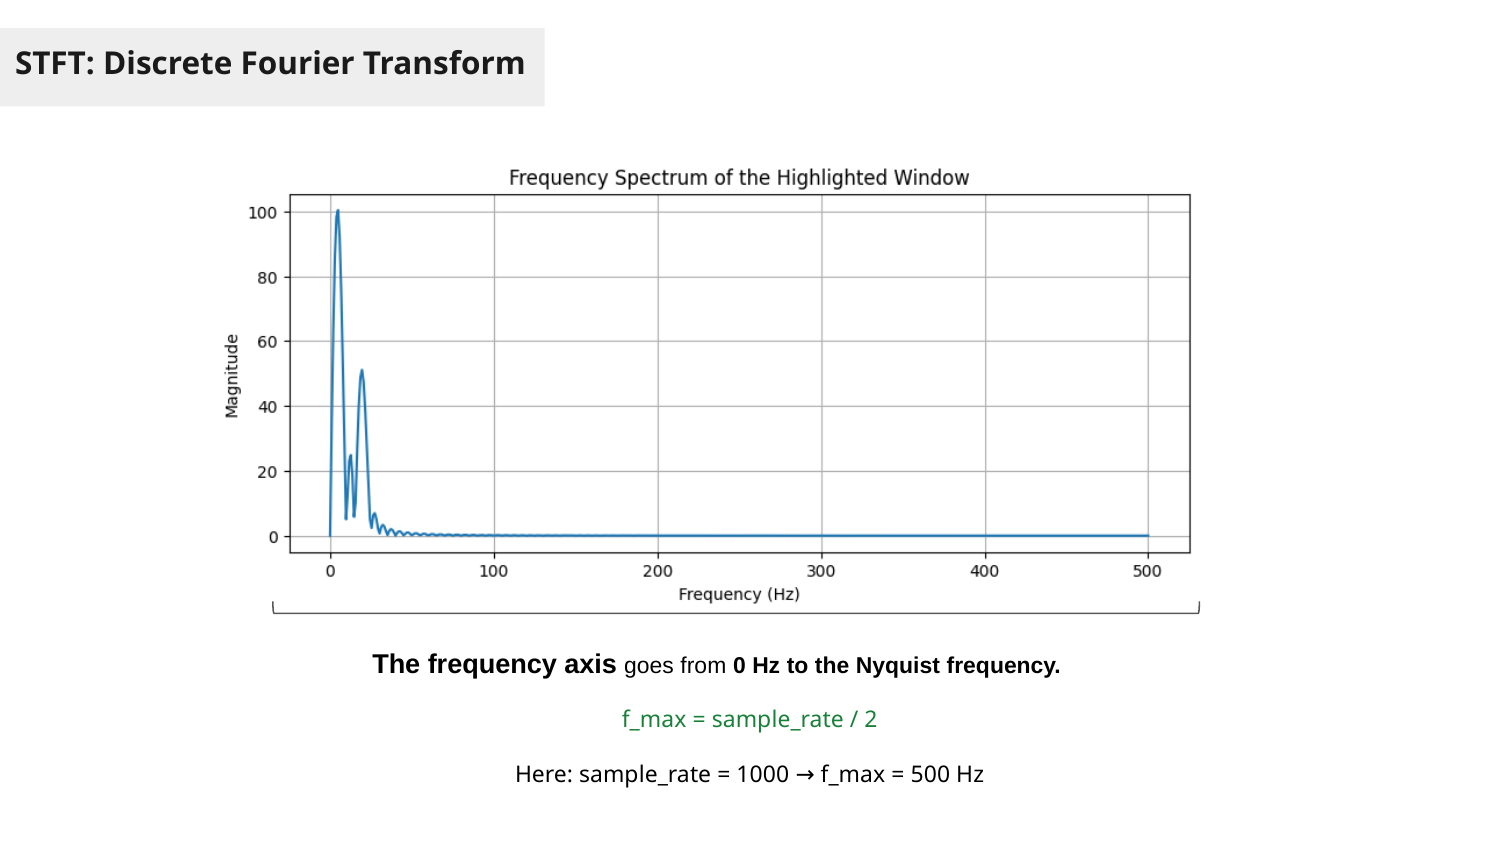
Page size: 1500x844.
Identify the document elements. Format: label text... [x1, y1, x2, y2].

picture [213, 157, 1200, 614]
text_box STFT: Discrete Fourier Transform [0, 28, 545, 107]
text_box f_max = sample_rate / 2 Here: sample_rate = 1000 → f_max = 500 Hz [445, 689, 1055, 802]
text_box The frequency axis goes from 0 Hz to the Nyquist frequency. [357, 626, 1088, 694]
